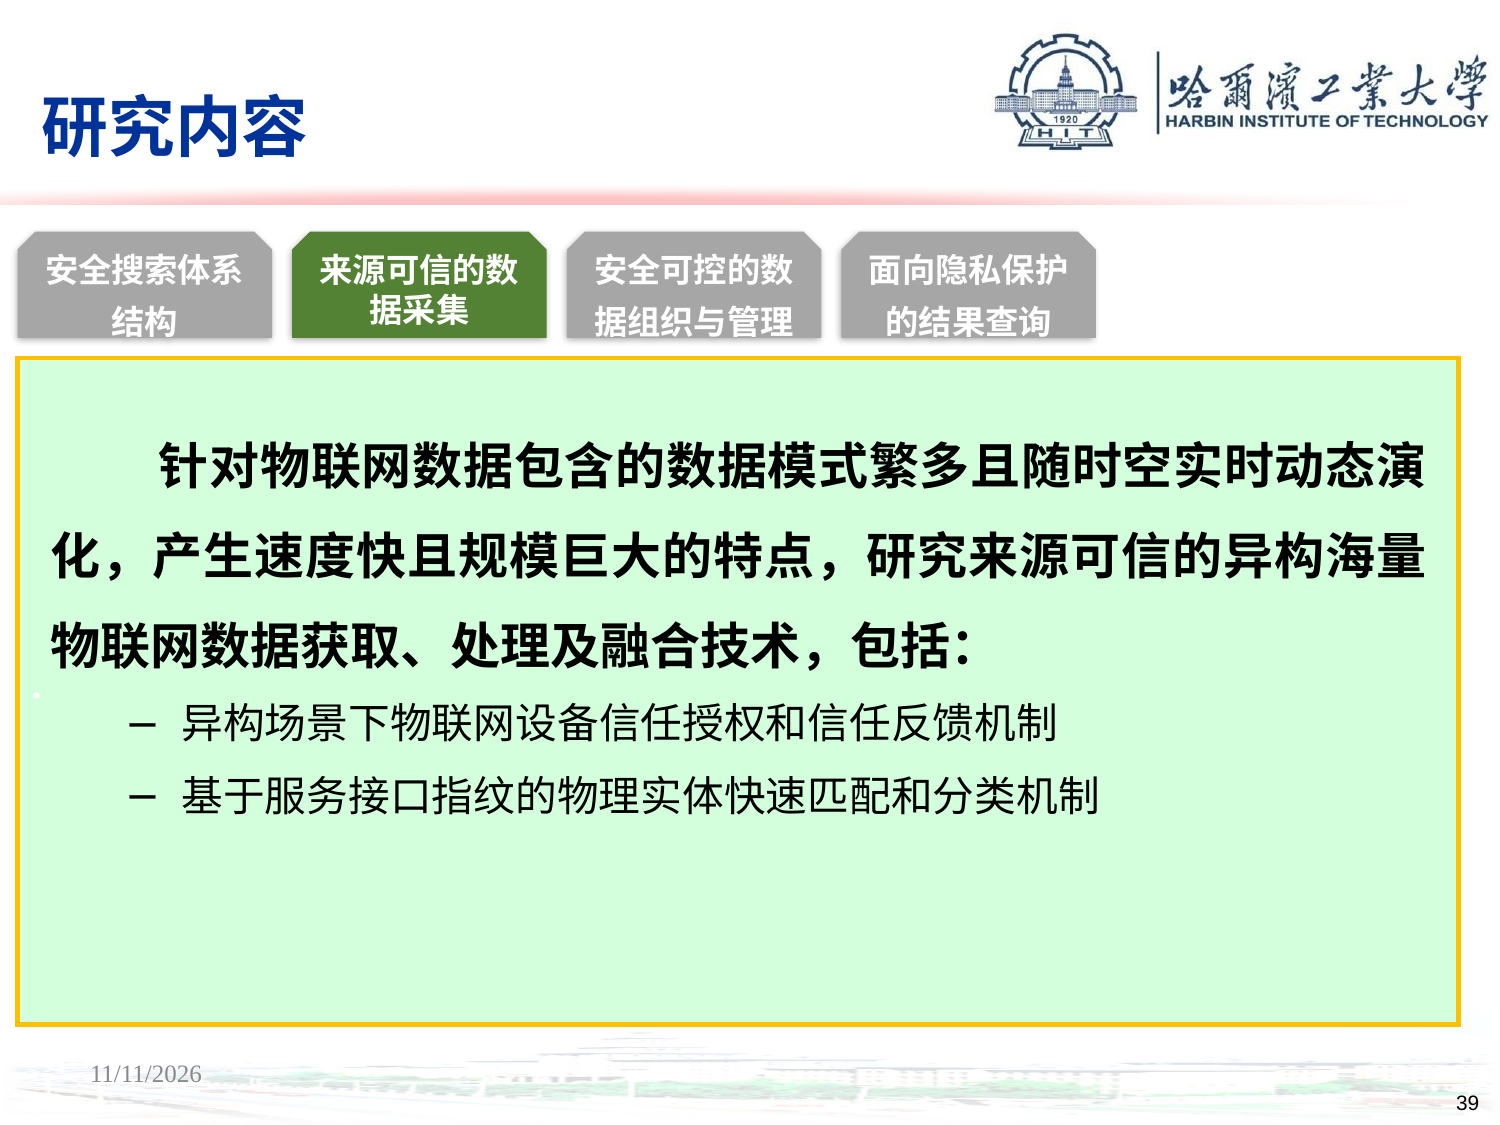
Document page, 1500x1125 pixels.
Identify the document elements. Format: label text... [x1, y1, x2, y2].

text_box 安全可控的数据组织与管理 [566, 231, 822, 338]
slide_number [75, 1042, 425, 1103]
text_box 针对物联网数据包含的数据模式繁多且随时空实时动态演化，产生速度快且规模巨大的特点，研究来源可信的异构海量物联网数据获取、处理及融合技术，包括： 异构场景下物联网设备信任授权和信任反馈机制 基于服务接口指纹的物理实体快速匹配和分类机制 [35, 397, 1442, 827]
title 研究内容 [26, 30, 1377, 219]
text_box 来源可信的数据采集 [292, 231, 547, 338]
text_box 面向隐私保护的结果查询 [841, 231, 1096, 338]
list [16, 356, 1461, 1027]
picture [984, 22, 1500, 161]
text_box 安全搜索体系结构 [17, 231, 273, 338]
